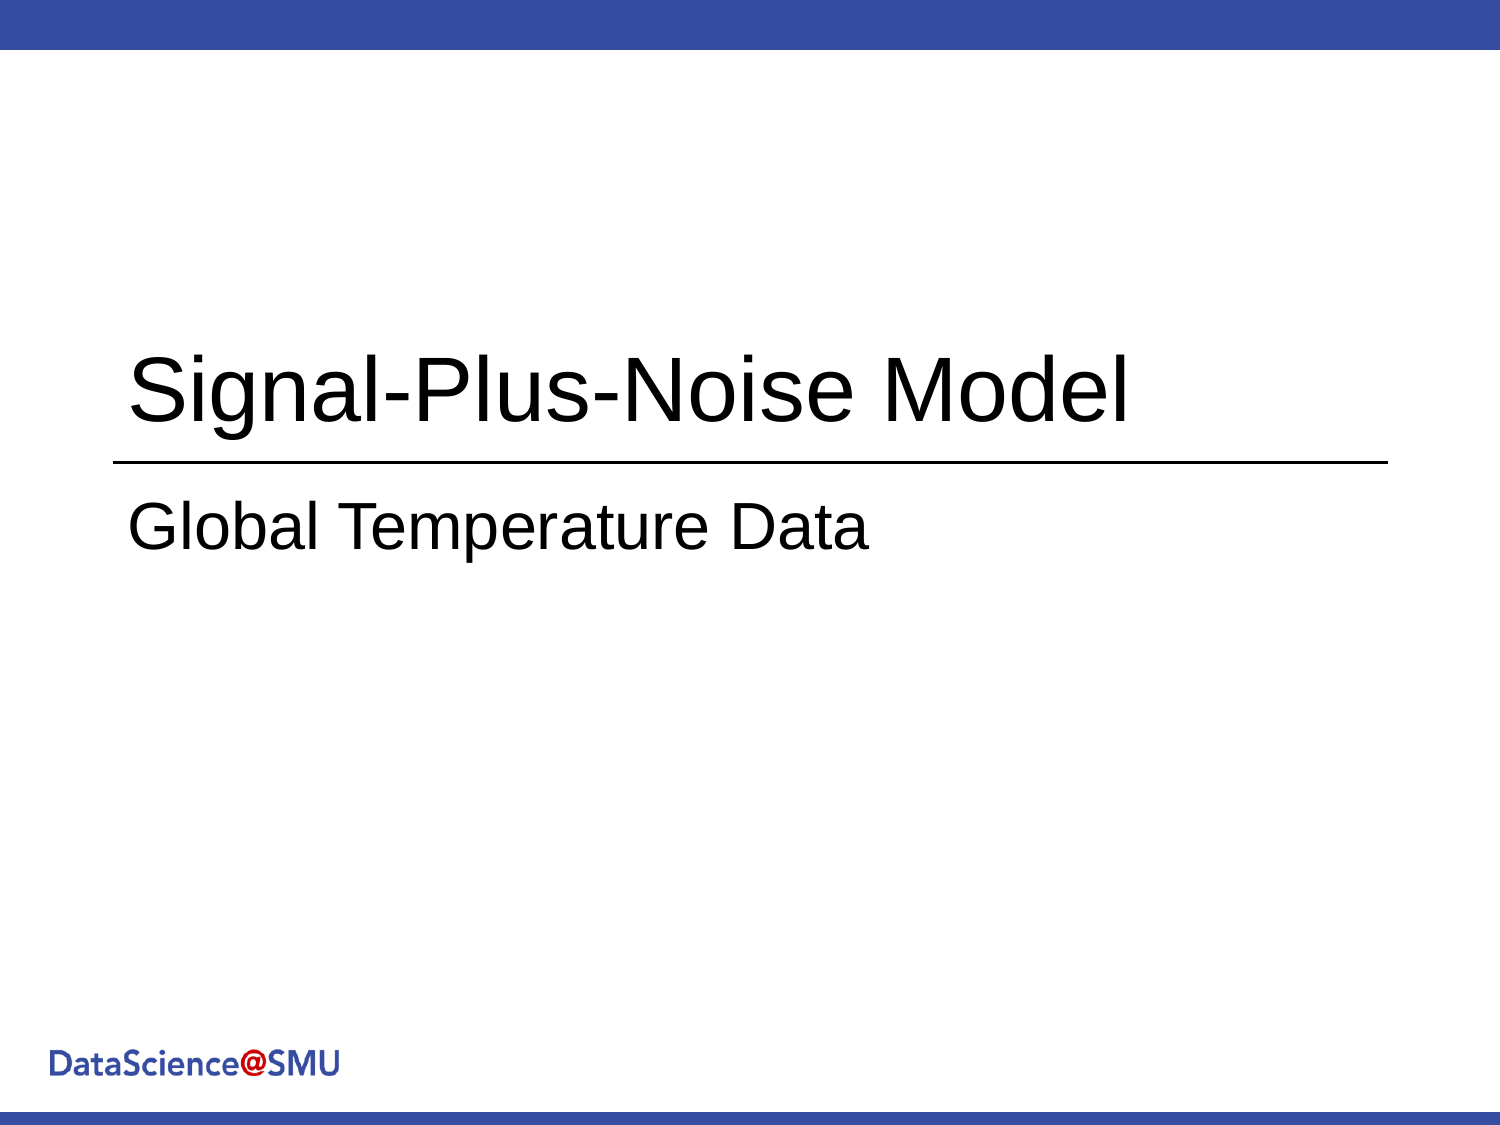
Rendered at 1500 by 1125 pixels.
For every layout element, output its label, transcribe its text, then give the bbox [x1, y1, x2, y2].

subtitle Global Temperature Data [112, 474, 1163, 763]
title Signal-Plus-Noise Model [112, 299, 1388, 448]
picture [50, 1049, 339, 1076]
